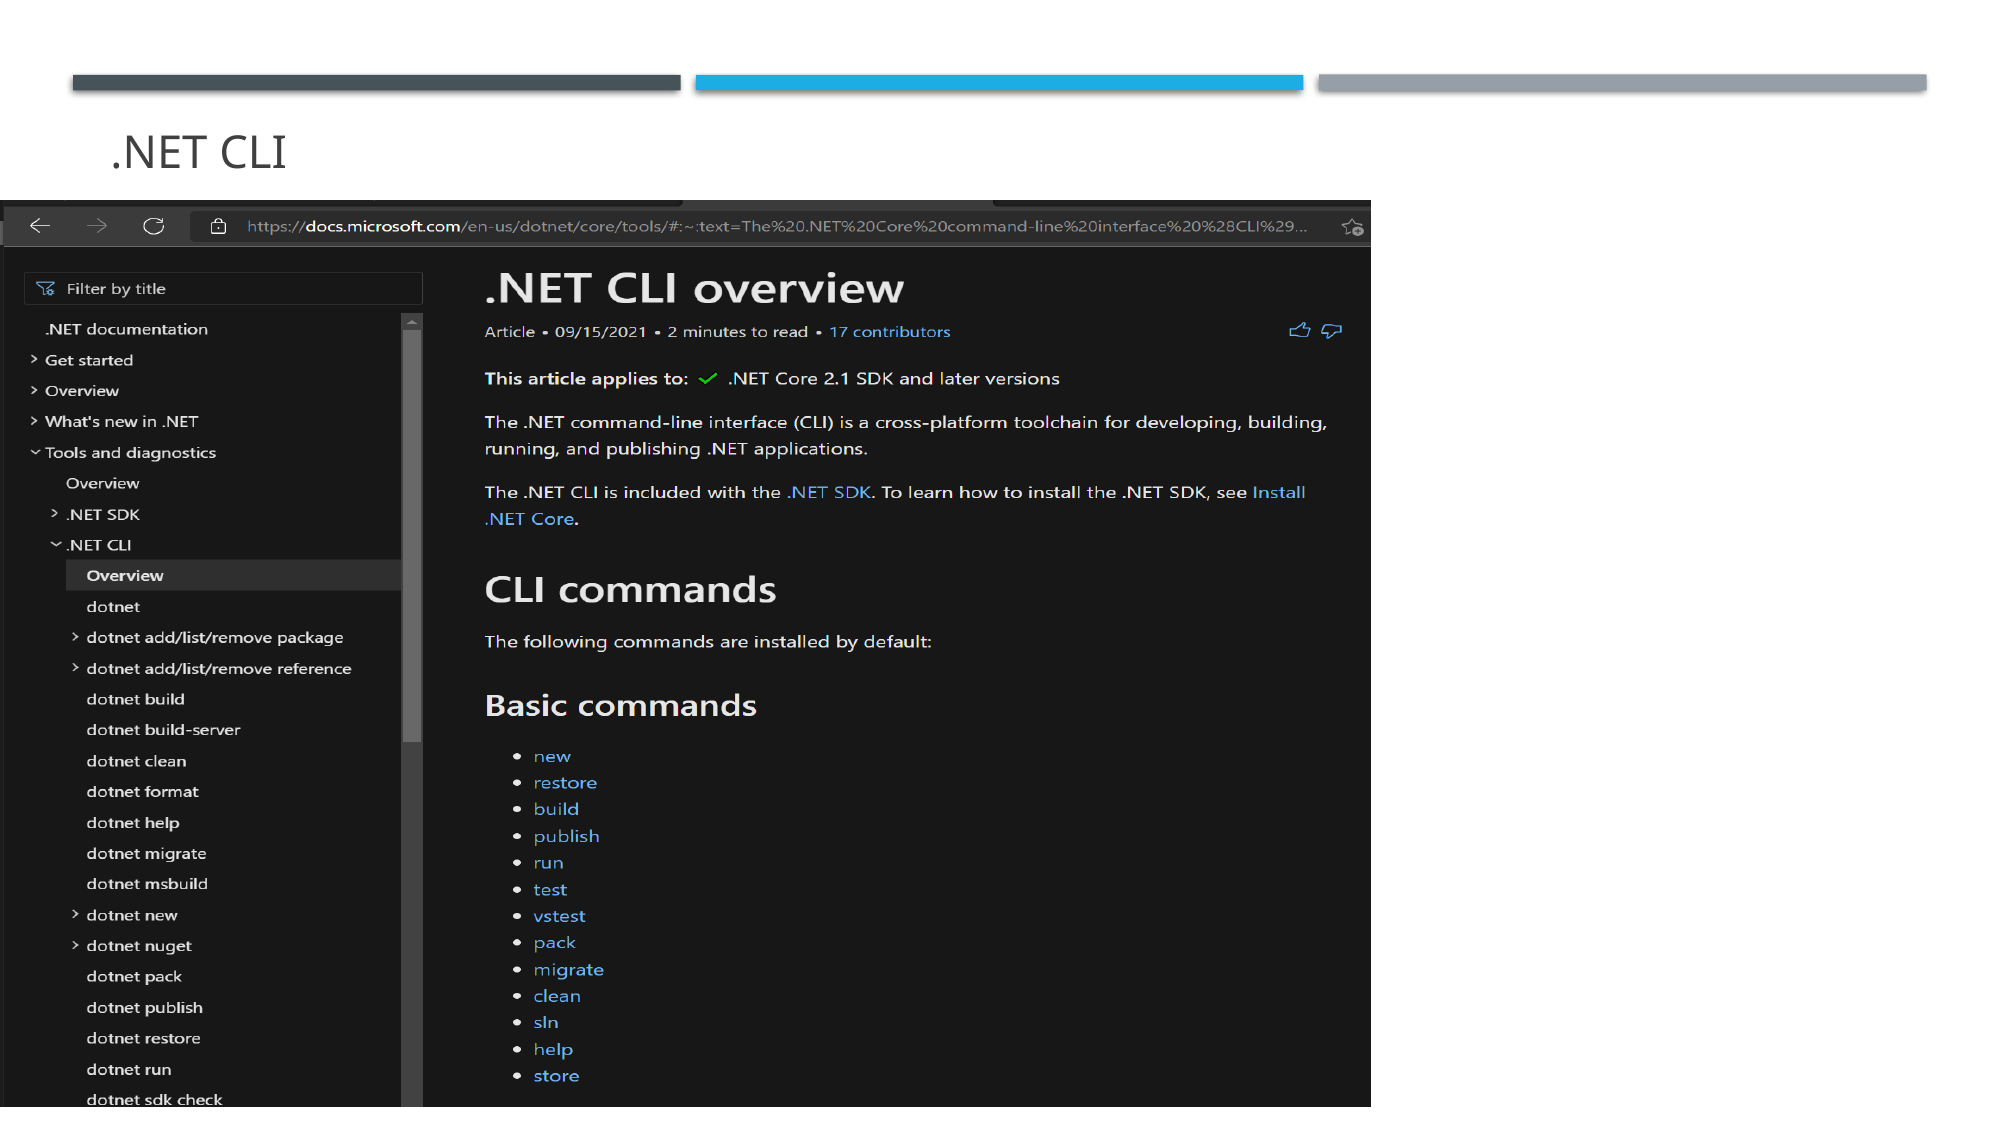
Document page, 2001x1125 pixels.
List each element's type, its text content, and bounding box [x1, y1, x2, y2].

picture [0, 200, 1371, 1108]
title .Net CLI [95, 115, 1905, 185]
